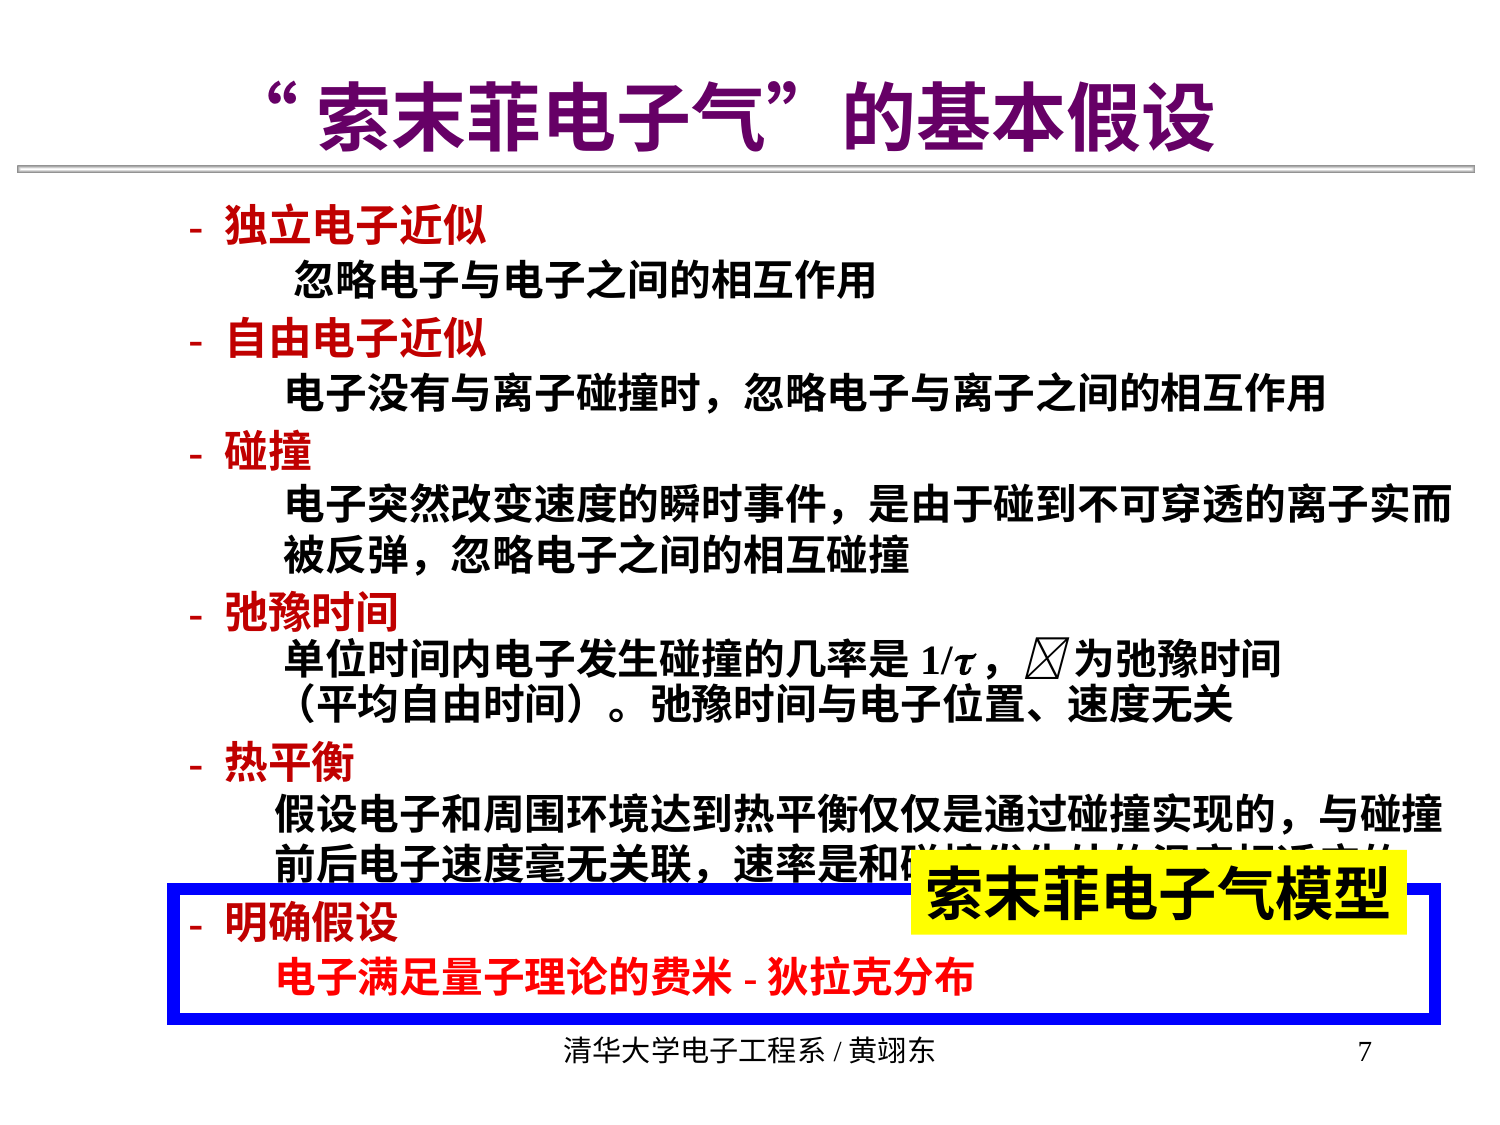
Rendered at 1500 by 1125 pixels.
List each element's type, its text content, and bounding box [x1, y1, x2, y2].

footer 清华大学电子工程系/黄翊东 [512, 1028, 988, 1100]
list - 独立电子近似 忽略电子与电子之间的相互作用 - 自由电子近似 电子没有与离子碰撞时，忽略电子与离子之间的相互作用 - 碰撞 电子突然改变速度的瞬时事件，是由于碰到不可穿透的离子实而 被反弹，忽略电子之间的相互碰撞 - 弛豫时间 单位时间内电子发生碰撞的几率是1/， 为弛豫时间 （平均自由时间）。弛豫时间与电子位置、速度无关 - 热平衡 假设电子和周围环境达到热平衡仅仅是通过碰撞实现的，与碰撞 前后电子速度毫无关联，速率是和碰撞发生处的温度相适应的 - 明确假设 电子满足量子理论的费米-狄拉克分布 [173, 196, 1500, 1036]
text_box “索末菲电子气”的基本假设 [173, 54, 1284, 165]
text_box “索末菲电子气”的基本假设 [173, 173, 1284, 177]
text_box [17, 165, 1475, 173]
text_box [173, 849, 1436, 1020]
slide_number 7 [1074, 1028, 1388, 1100]
